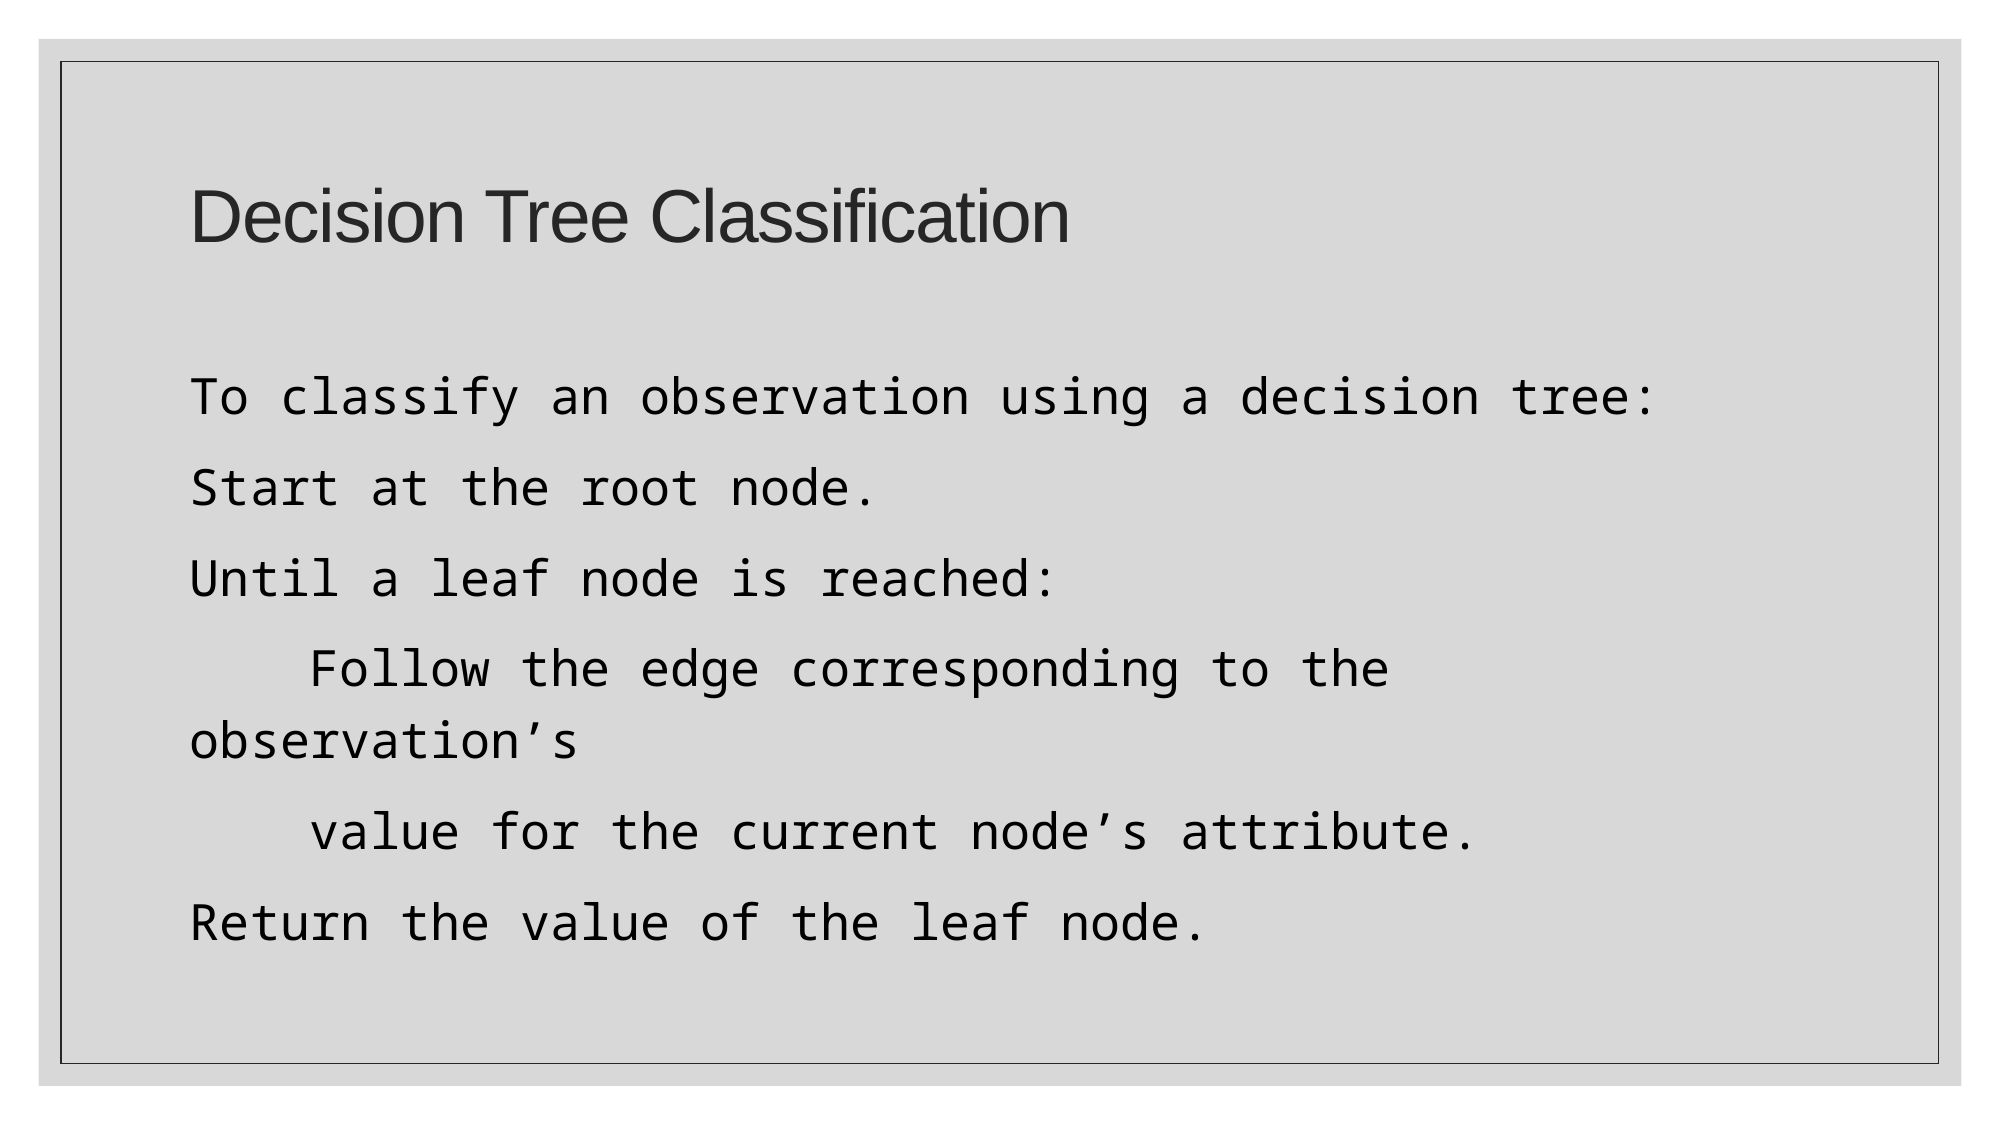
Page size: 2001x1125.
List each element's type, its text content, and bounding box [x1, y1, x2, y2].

title Decision Tree Classification [174, 105, 1825, 331]
list To classify an observation using a decision tree: Start at the root node. Until a leaf node is reached: Follow the edge corresponding to the observation’s value for the current node’s attribute. Return the value of the leaf node. [174, 345, 1825, 1020]
